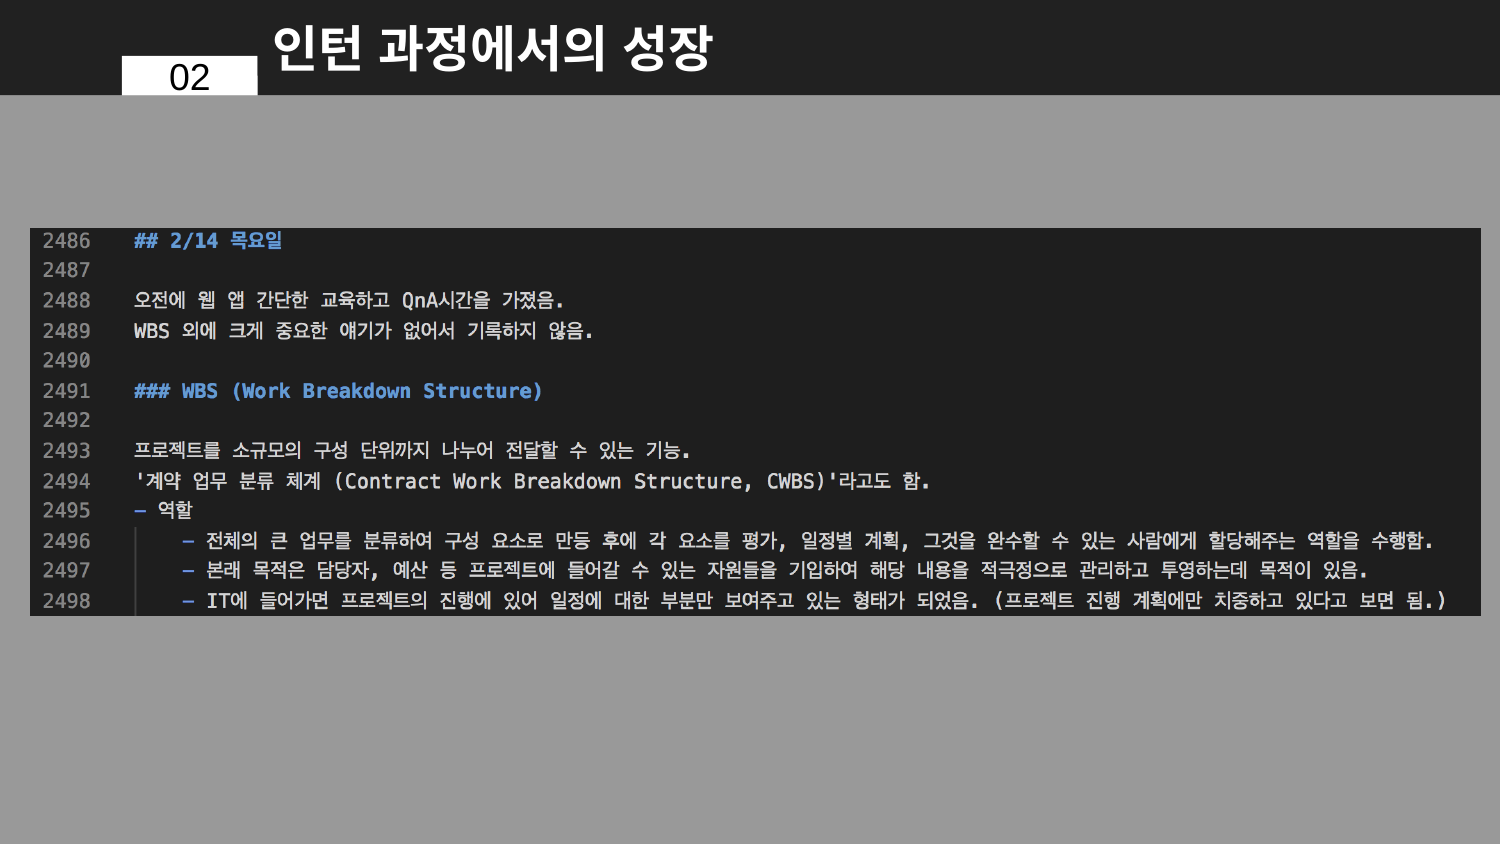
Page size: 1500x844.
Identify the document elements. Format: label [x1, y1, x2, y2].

text_box [0, 0, 1500, 96]
picture [30, 227, 1481, 616]
